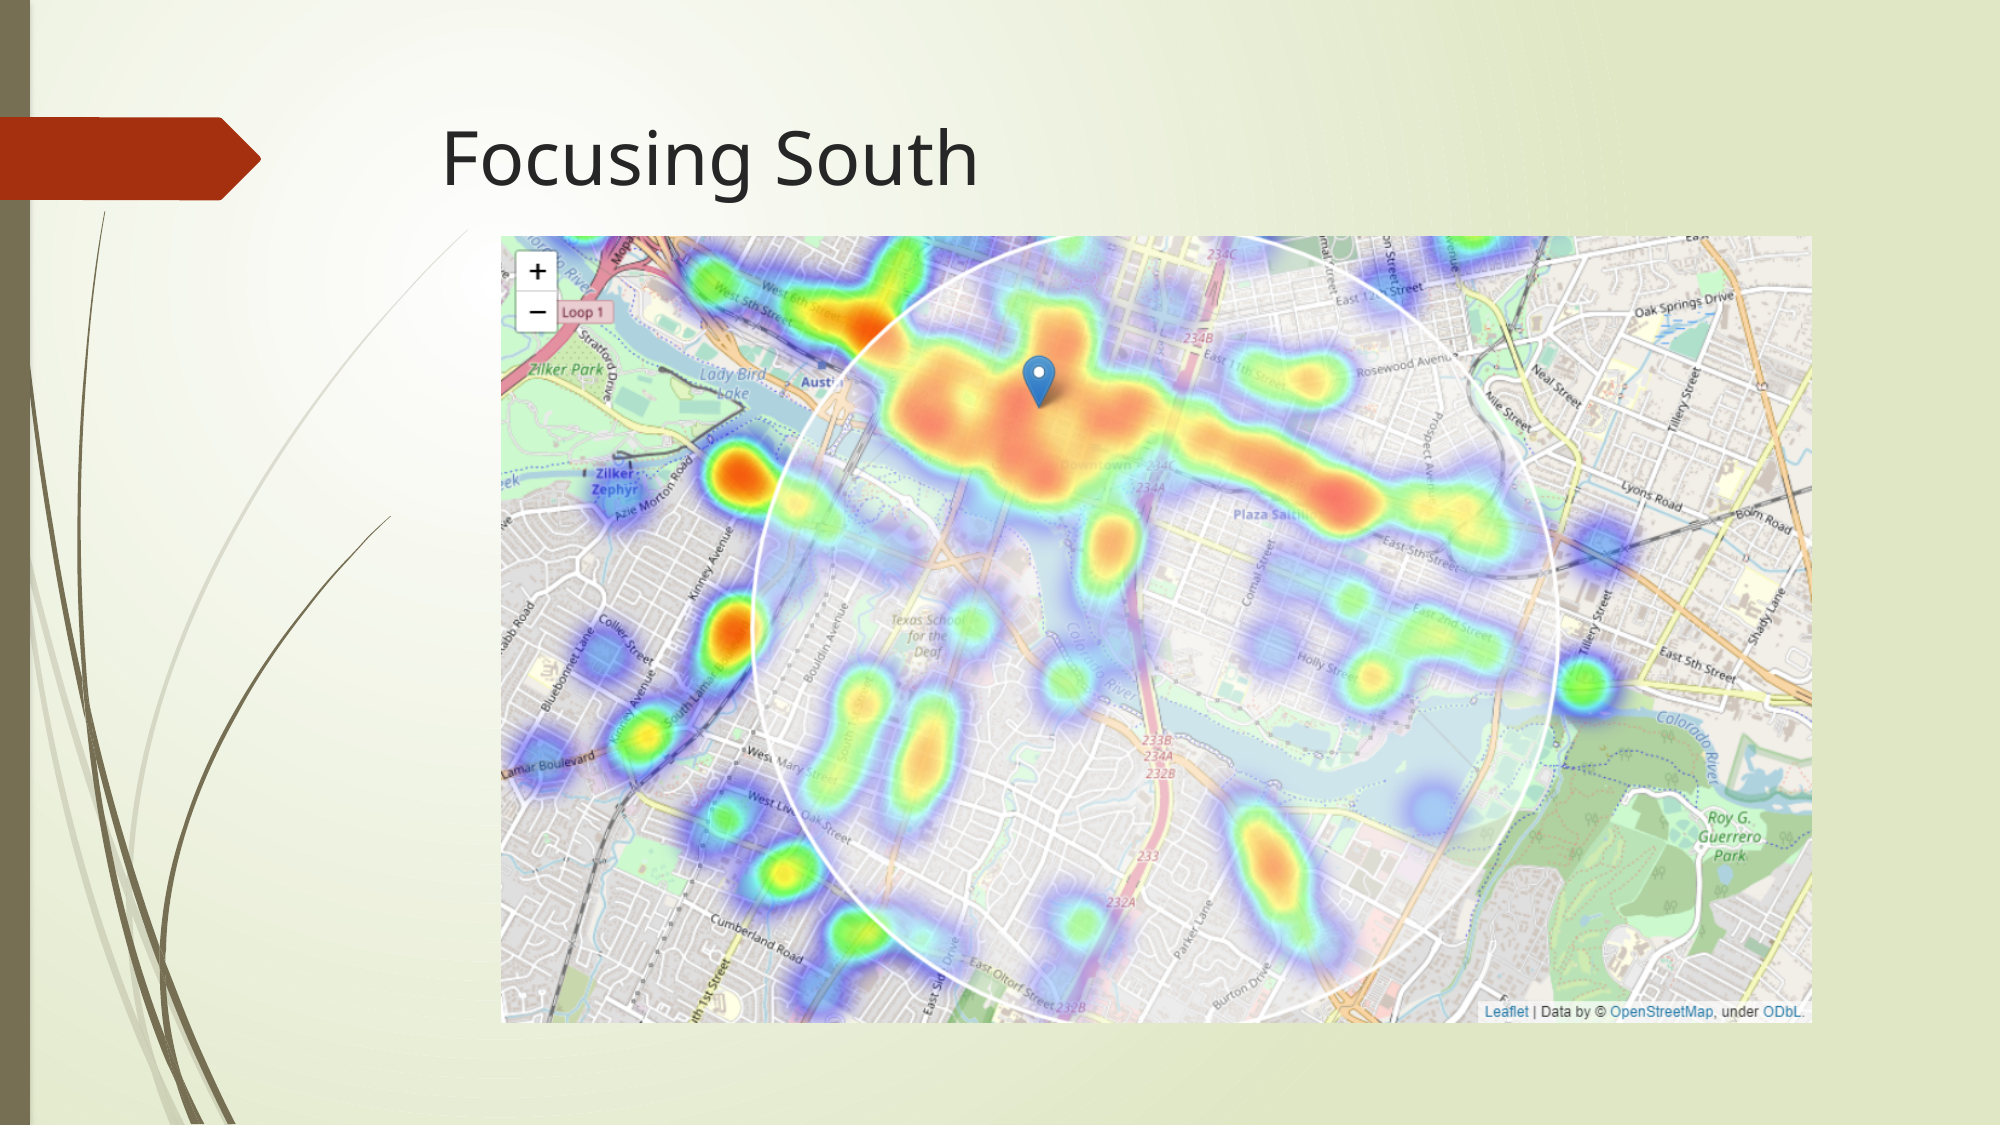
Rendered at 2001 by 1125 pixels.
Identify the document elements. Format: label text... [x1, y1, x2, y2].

title Focusing South [425, 102, 1888, 313]
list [500, 236, 1812, 1023]
